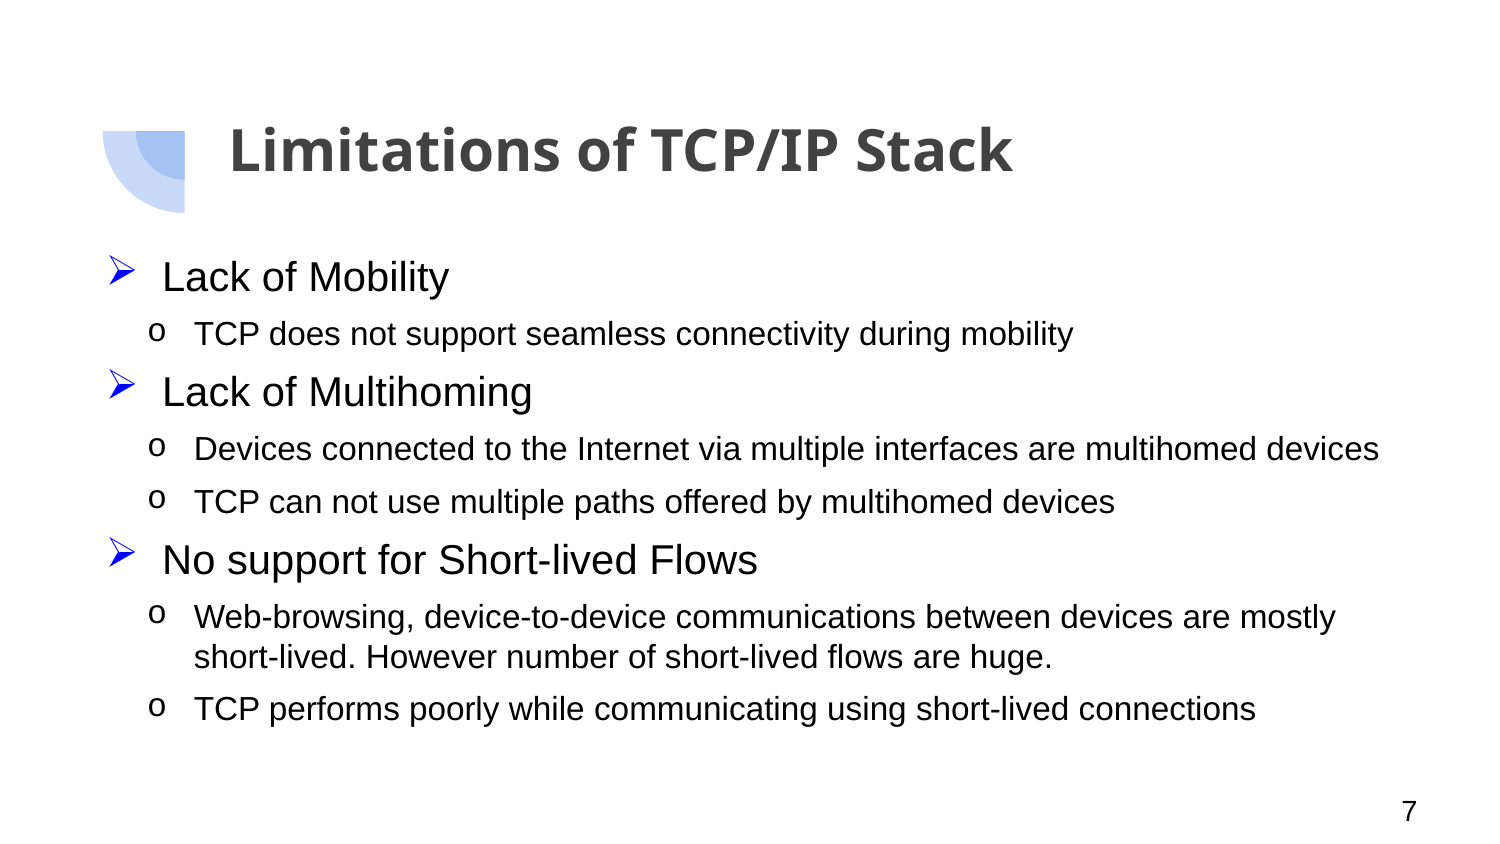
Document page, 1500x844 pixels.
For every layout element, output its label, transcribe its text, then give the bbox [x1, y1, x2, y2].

text_box Lack of Mobility TCP does not support seamless connectivity during mobility Lack of Multihoming Devices connected to the Internet via multiple interfaces are multihomed devices TCP can not use multiple paths offered by multihomed devices No support for Short-lived Flows Web-browsing, device-to-device communications between devices are mostly short-lived. However number of short-lived flows are huge. TCP performs poorly while communicating using short-lived connections [90, 235, 1444, 782]
slide_number 7 [1386, 777, 1477, 842]
title Limitations of TCP/IP Stack [213, 98, 1368, 235]
